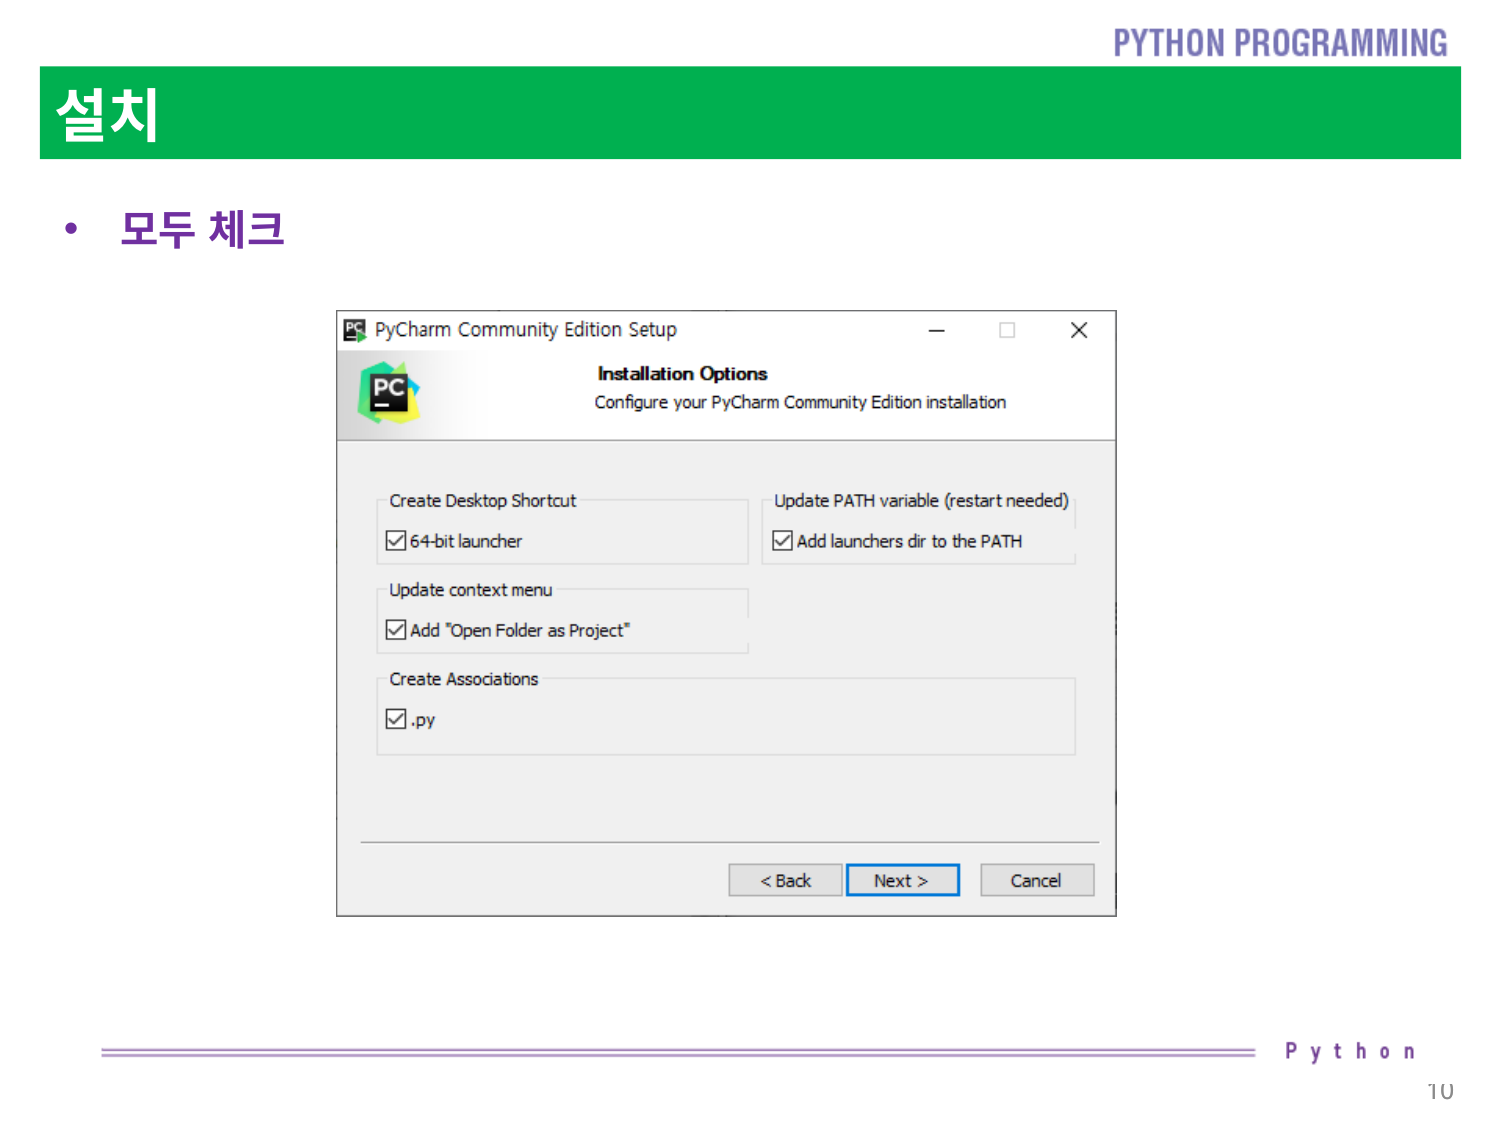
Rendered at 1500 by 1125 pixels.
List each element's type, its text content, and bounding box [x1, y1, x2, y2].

title 설치 [39, 76, 1444, 152]
picture [1106, 13, 1462, 66]
list 모두 체크 [48, 195, 1461, 1041]
slide_number 10 [1119, 1071, 1470, 1112]
picture [336, 310, 1117, 918]
picture [18, 1020, 1483, 1084]
text_box [310, 120, 1500, 196]
